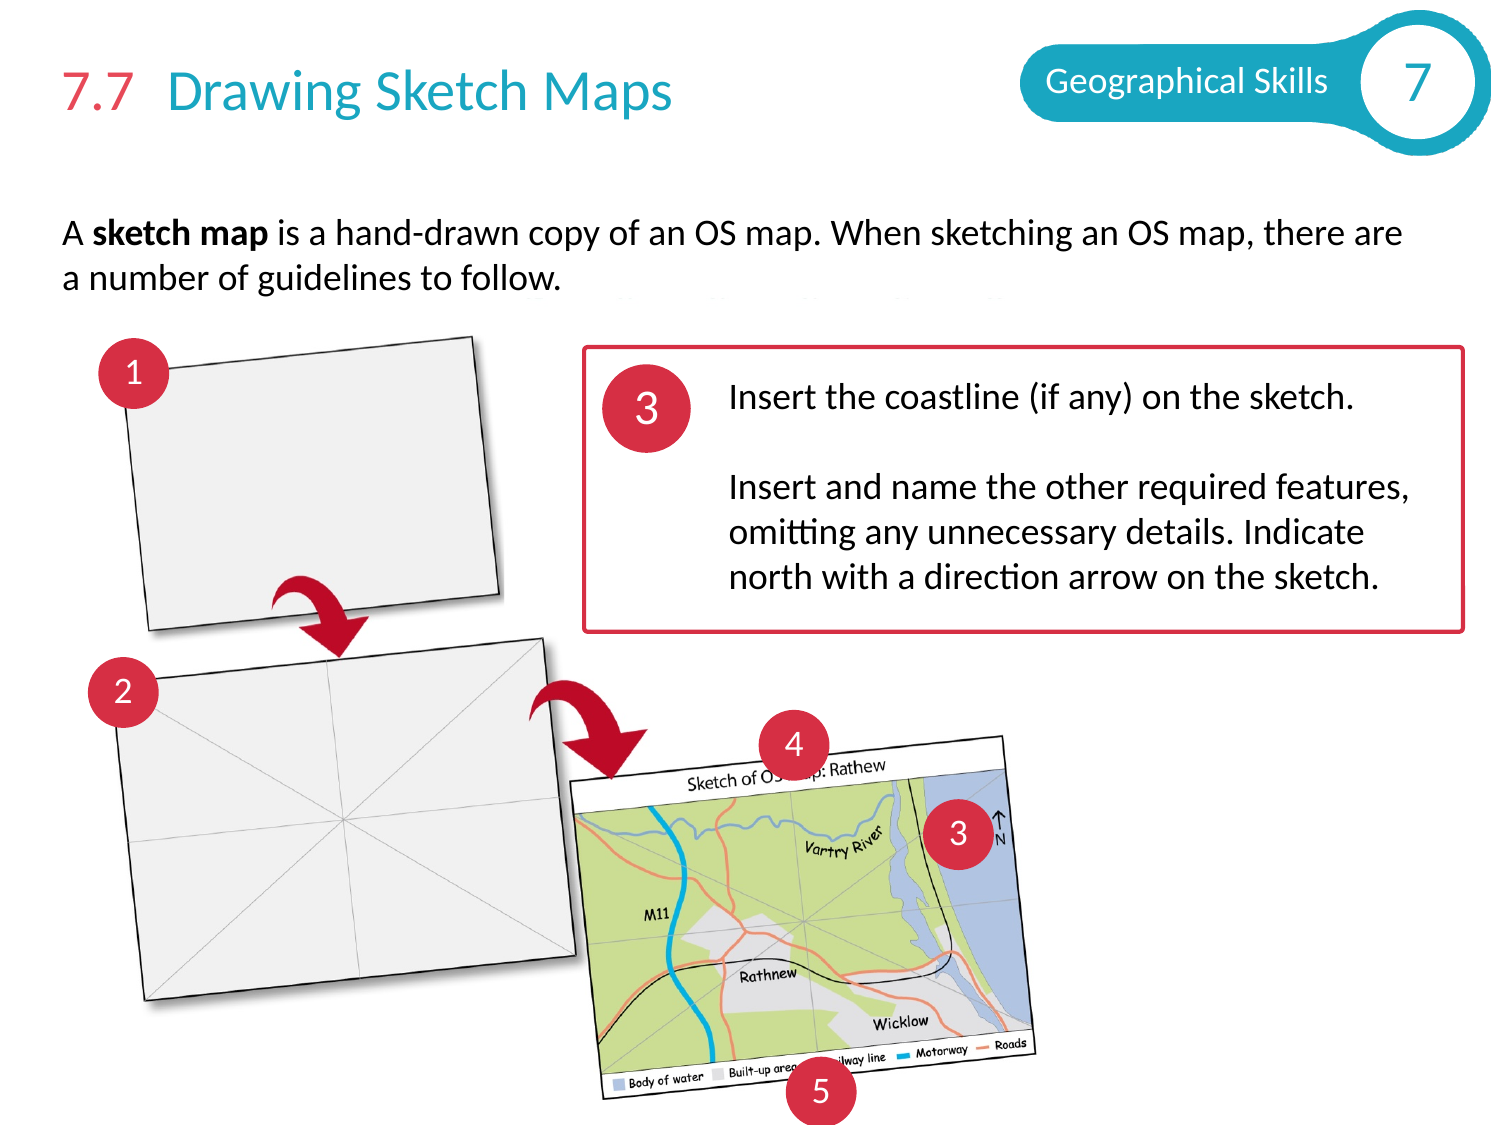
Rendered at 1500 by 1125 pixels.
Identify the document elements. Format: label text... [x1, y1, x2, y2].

picture [1020, 10, 1491, 156]
text_box A sketch map is a hand-drawn copy of an OS map. When sketching an OS map, there are a number of guidelines to follow. [47, 200, 1420, 306]
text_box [583, 346, 1464, 632]
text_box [87, 284, 1039, 1125]
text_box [45, 43, 1404, 131]
